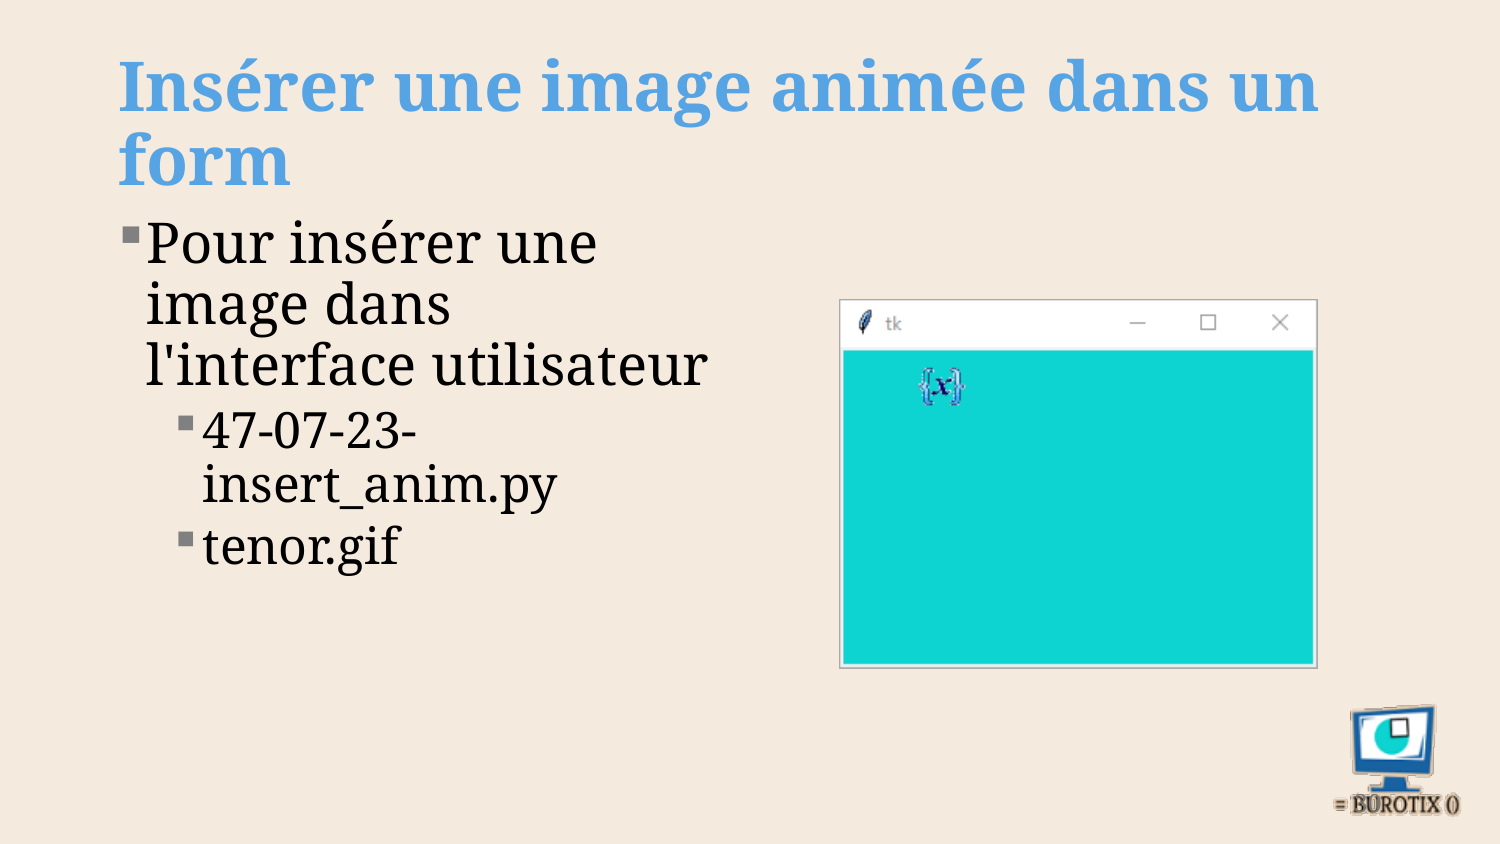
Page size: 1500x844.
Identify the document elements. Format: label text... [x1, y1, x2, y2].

picture [1332, 703, 1462, 817]
title Insérer une image animée dans un form [103, 44, 1397, 208]
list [838, 299, 1318, 669]
list Pour insérer une image dans l'interface utilisateur 47-07-23-insert_anim.py tenor.gif [103, 207, 741, 760]
slide_number 30 [1059, 782, 1397, 828]
